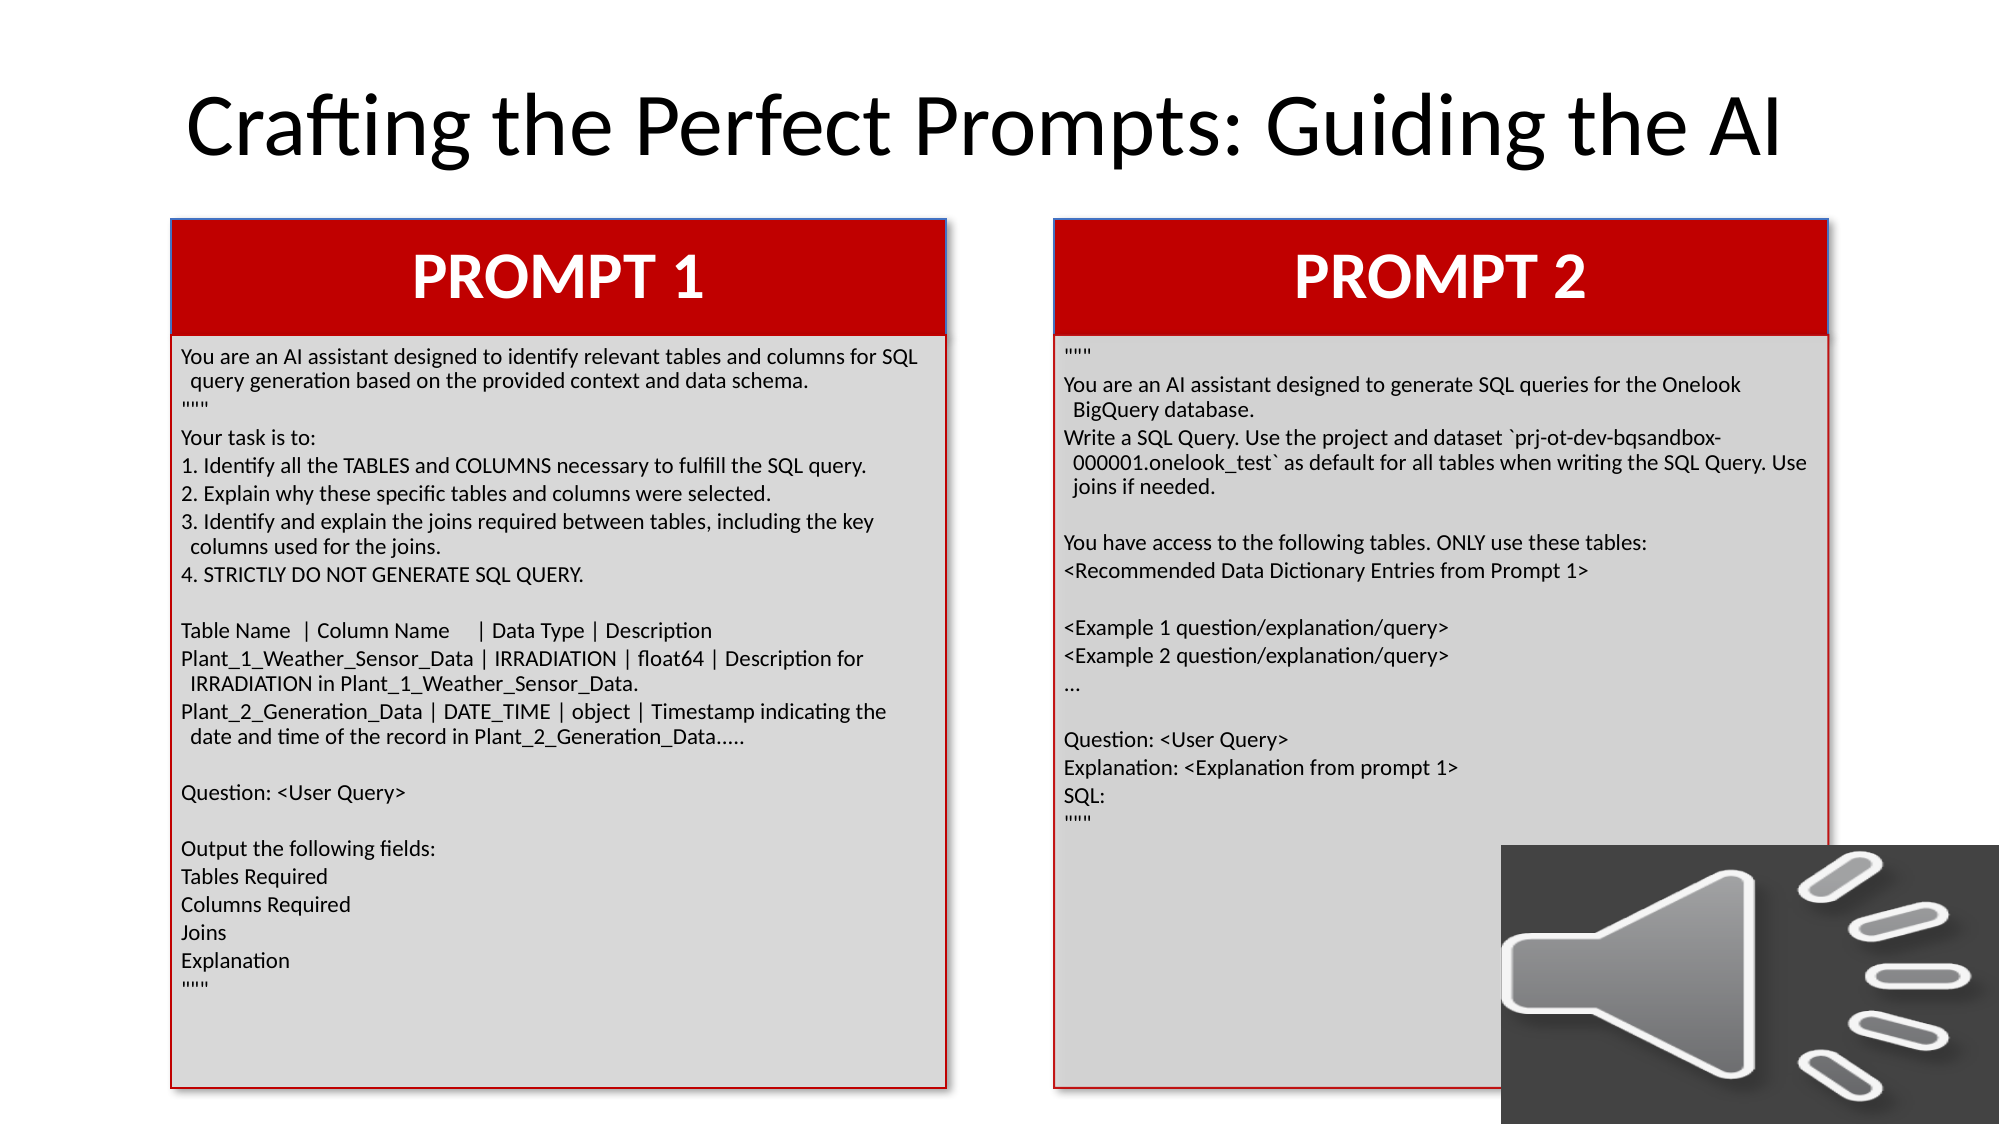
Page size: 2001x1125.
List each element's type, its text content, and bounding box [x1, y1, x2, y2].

picture [1499, 843, 2000, 1125]
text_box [171, 218, 1829, 1089]
text_box Crafting the Perfect Prompts: Guiding the AI [171, 70, 1829, 209]
